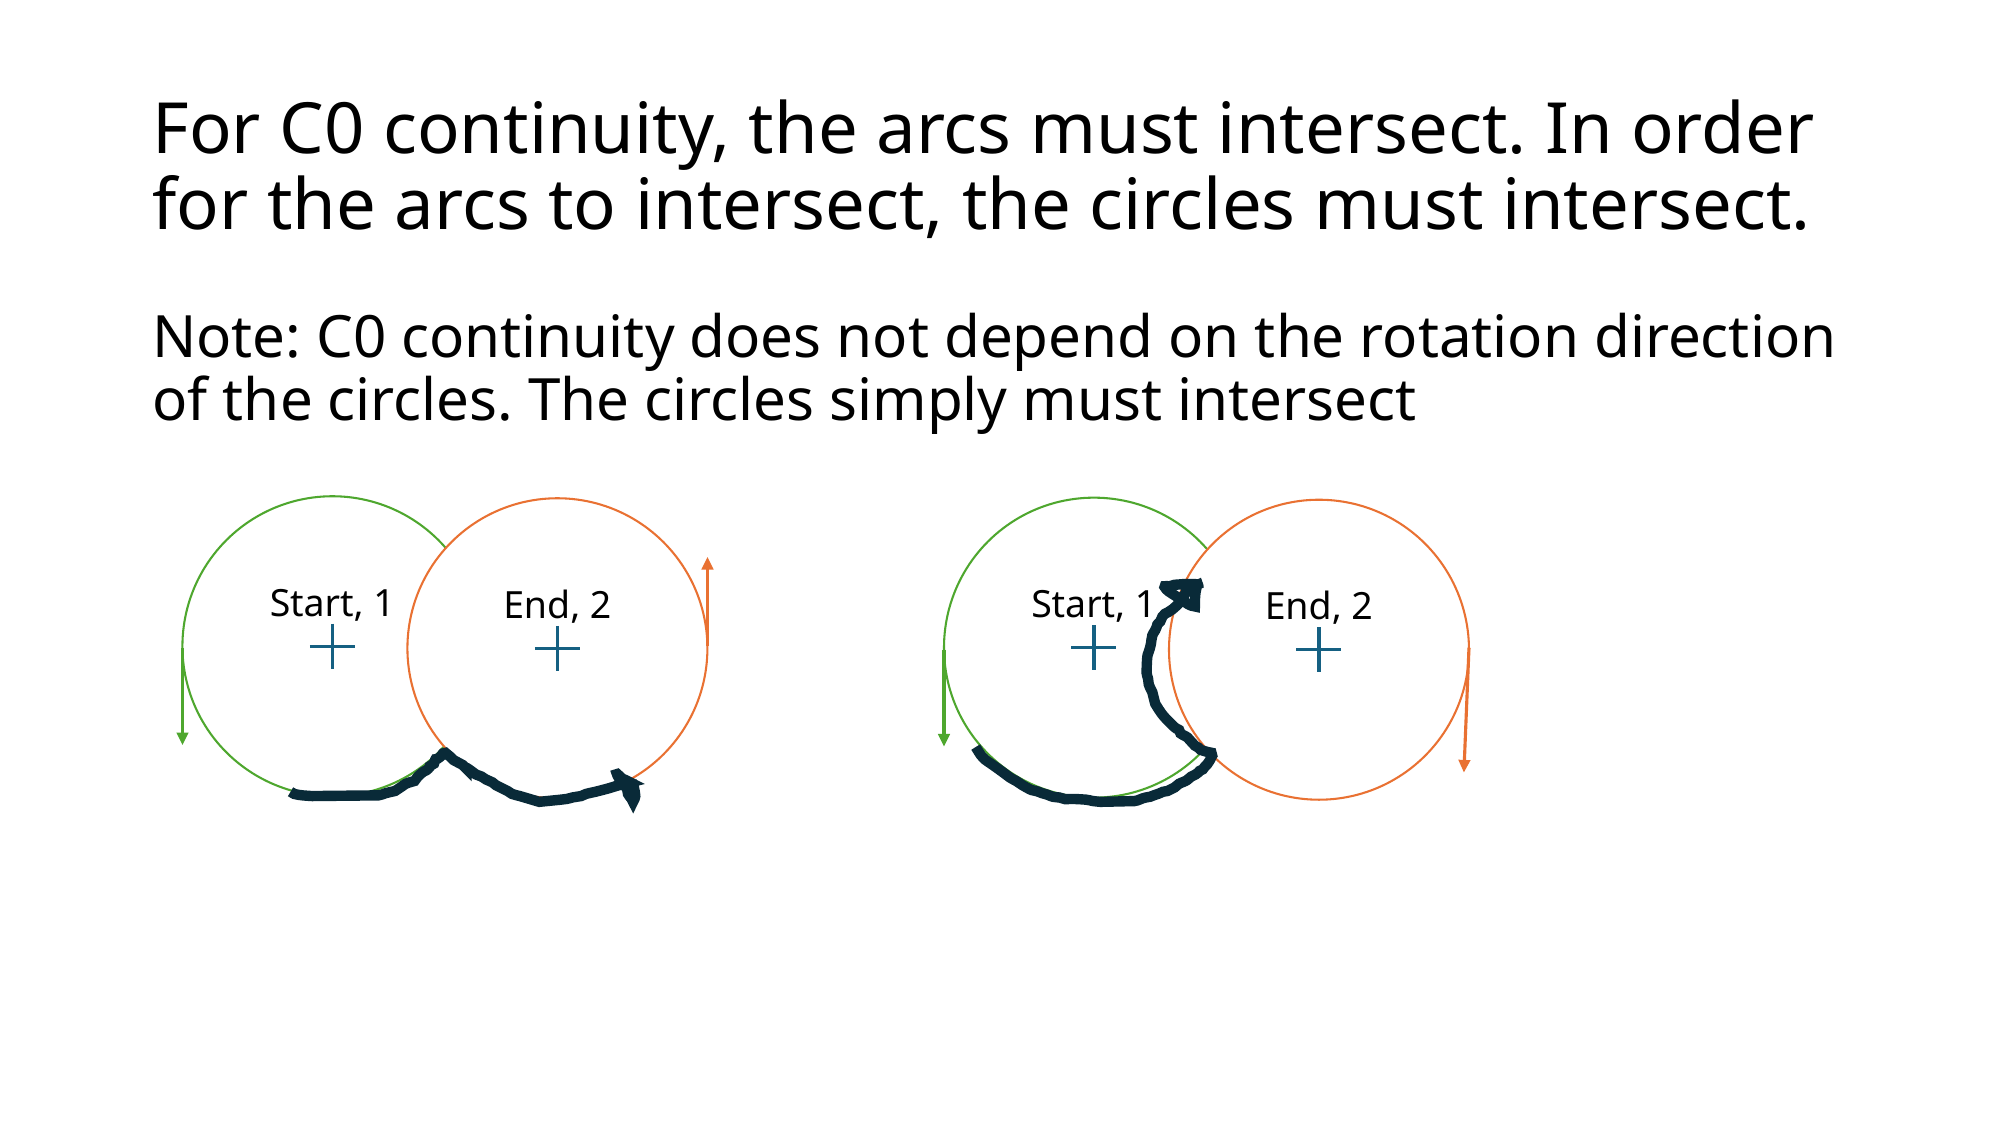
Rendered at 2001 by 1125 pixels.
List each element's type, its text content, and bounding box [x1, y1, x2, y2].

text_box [943, 497, 1245, 799]
list Note: C0 continuity does not depend on the rotation direction of the circles. The circles simply must intersect [137, 299, 1863, 1014]
text_box [524, 799, 573, 804]
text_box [406, 497, 708, 799]
text_box [629, 799, 637, 806]
title For C0 continuity, the arcs must intersect. In order for the arcs to intersect, the circles must intersect. [137, 59, 1863, 278]
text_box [181, 495, 483, 797]
text_box [1058, 799, 1147, 804]
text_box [1463, 647, 1470, 773]
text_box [1168, 499, 1470, 801]
